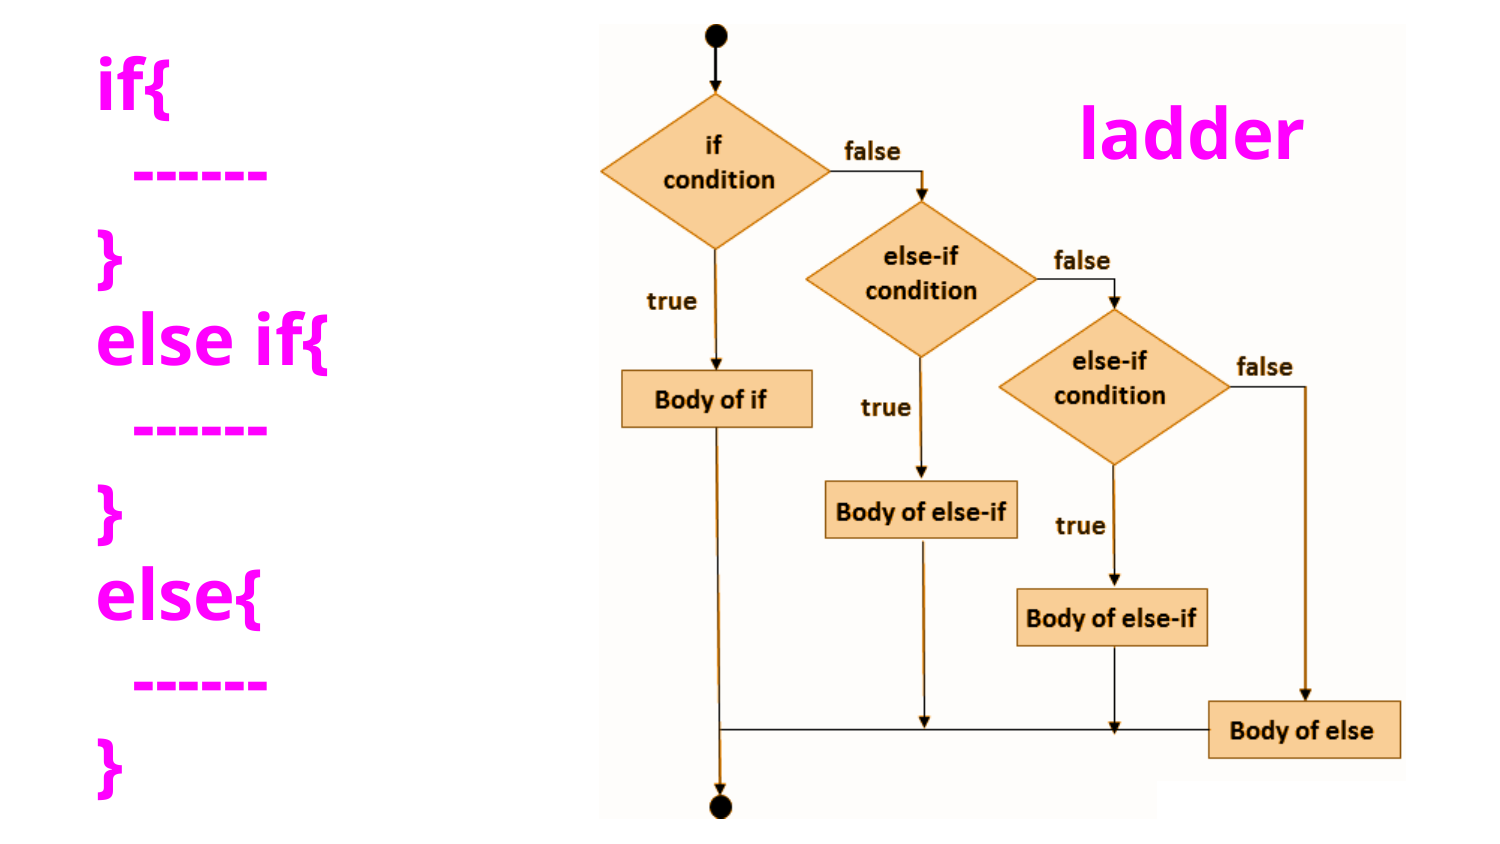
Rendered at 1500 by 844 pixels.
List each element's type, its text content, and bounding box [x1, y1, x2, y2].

text_box if{ ------ } else if{ ------ } else{ ------ } [80, 24, 598, 820]
picture [599, 24, 1456, 834]
